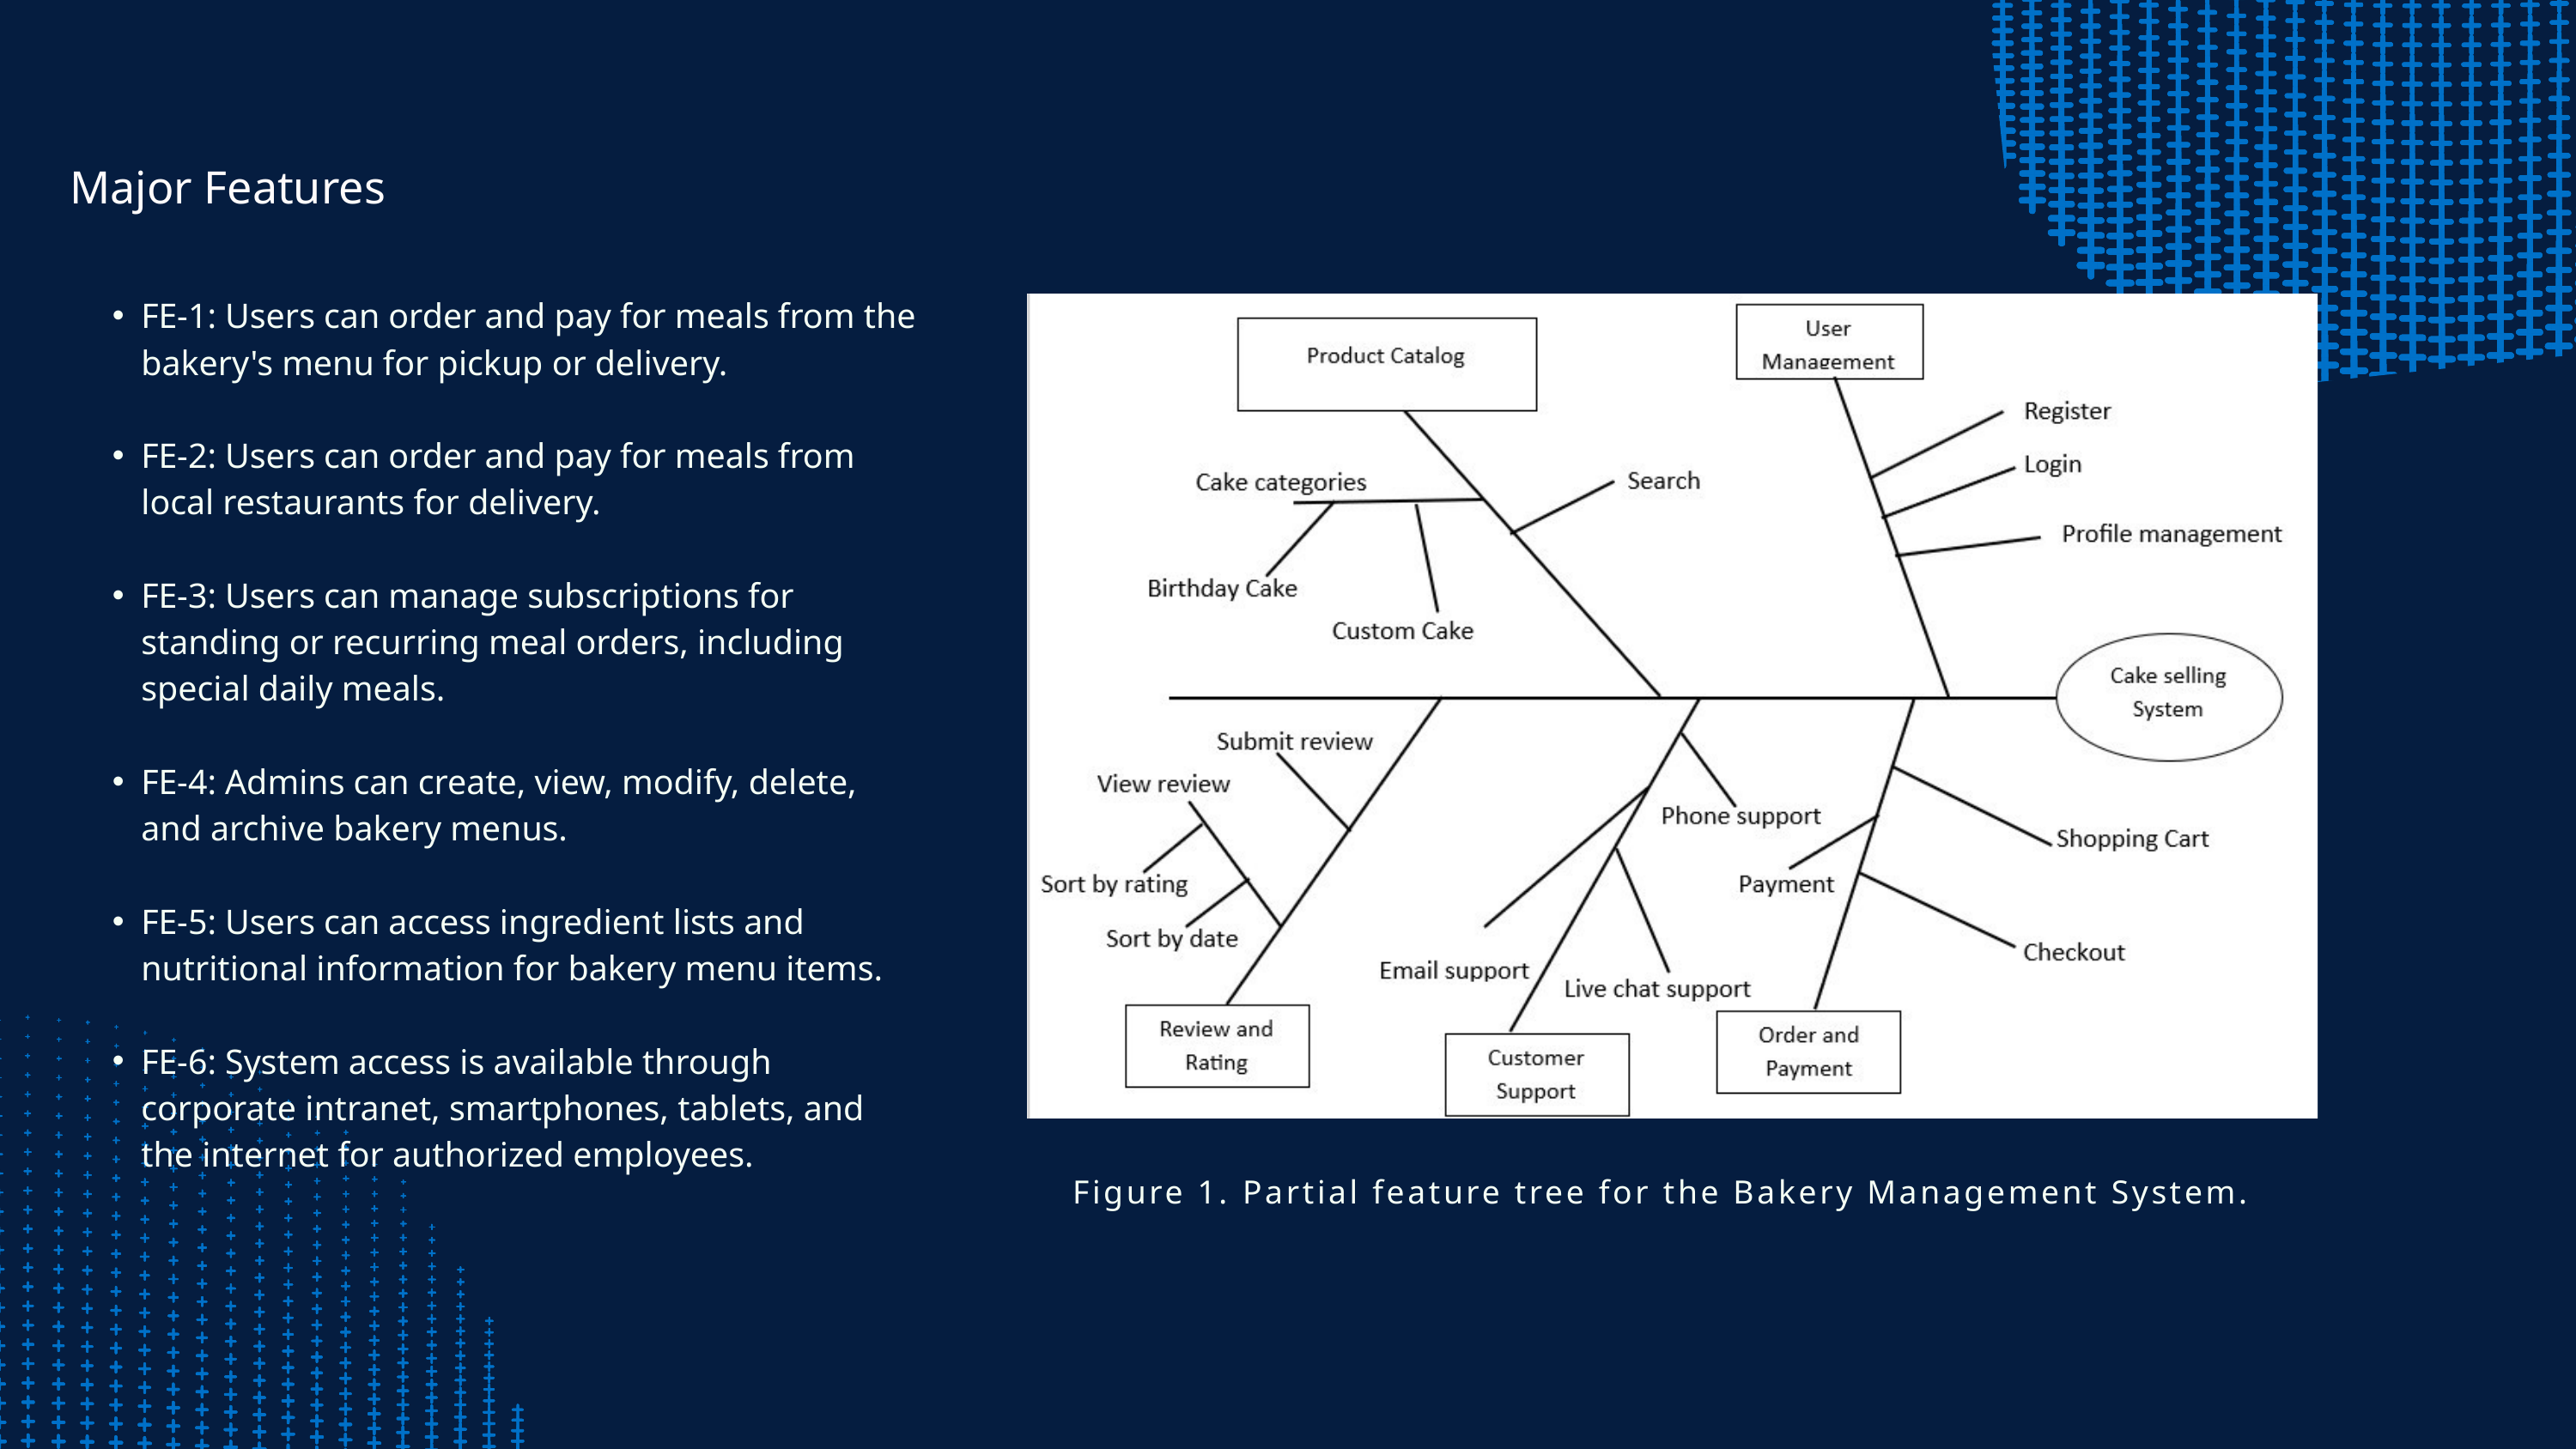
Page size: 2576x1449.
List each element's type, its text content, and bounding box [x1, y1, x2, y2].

text_box [1986, 0, 2576, 382]
text_box FE-1: Users can order and pay for meals from the bakery's menu for pickup or delivery. FE-2: Users can order and pay for meals from local restaurants for delivery. FE-3: Users can manage subscriptions for standing or recurring meal orders, including special daily meals. FE-4: Admins can create, view, modify, delete, and archive bakery menus. FE-5: Users can access ingredient lists and nutritional information for bakery menu items. FE-6: System access is available through corporate intranet, smartphones, tablets, and the internet for authorized employees. [83, 288, 920, 1174]
text_box [1027, 294, 2318, 1119]
text_box Figure 1. Partial feature tree for the Bakery Management System. [1038, 1166, 2283, 1255]
text_box [0, 1015, 528, 1449]
text_box Major Features [65, 151, 390, 214]
